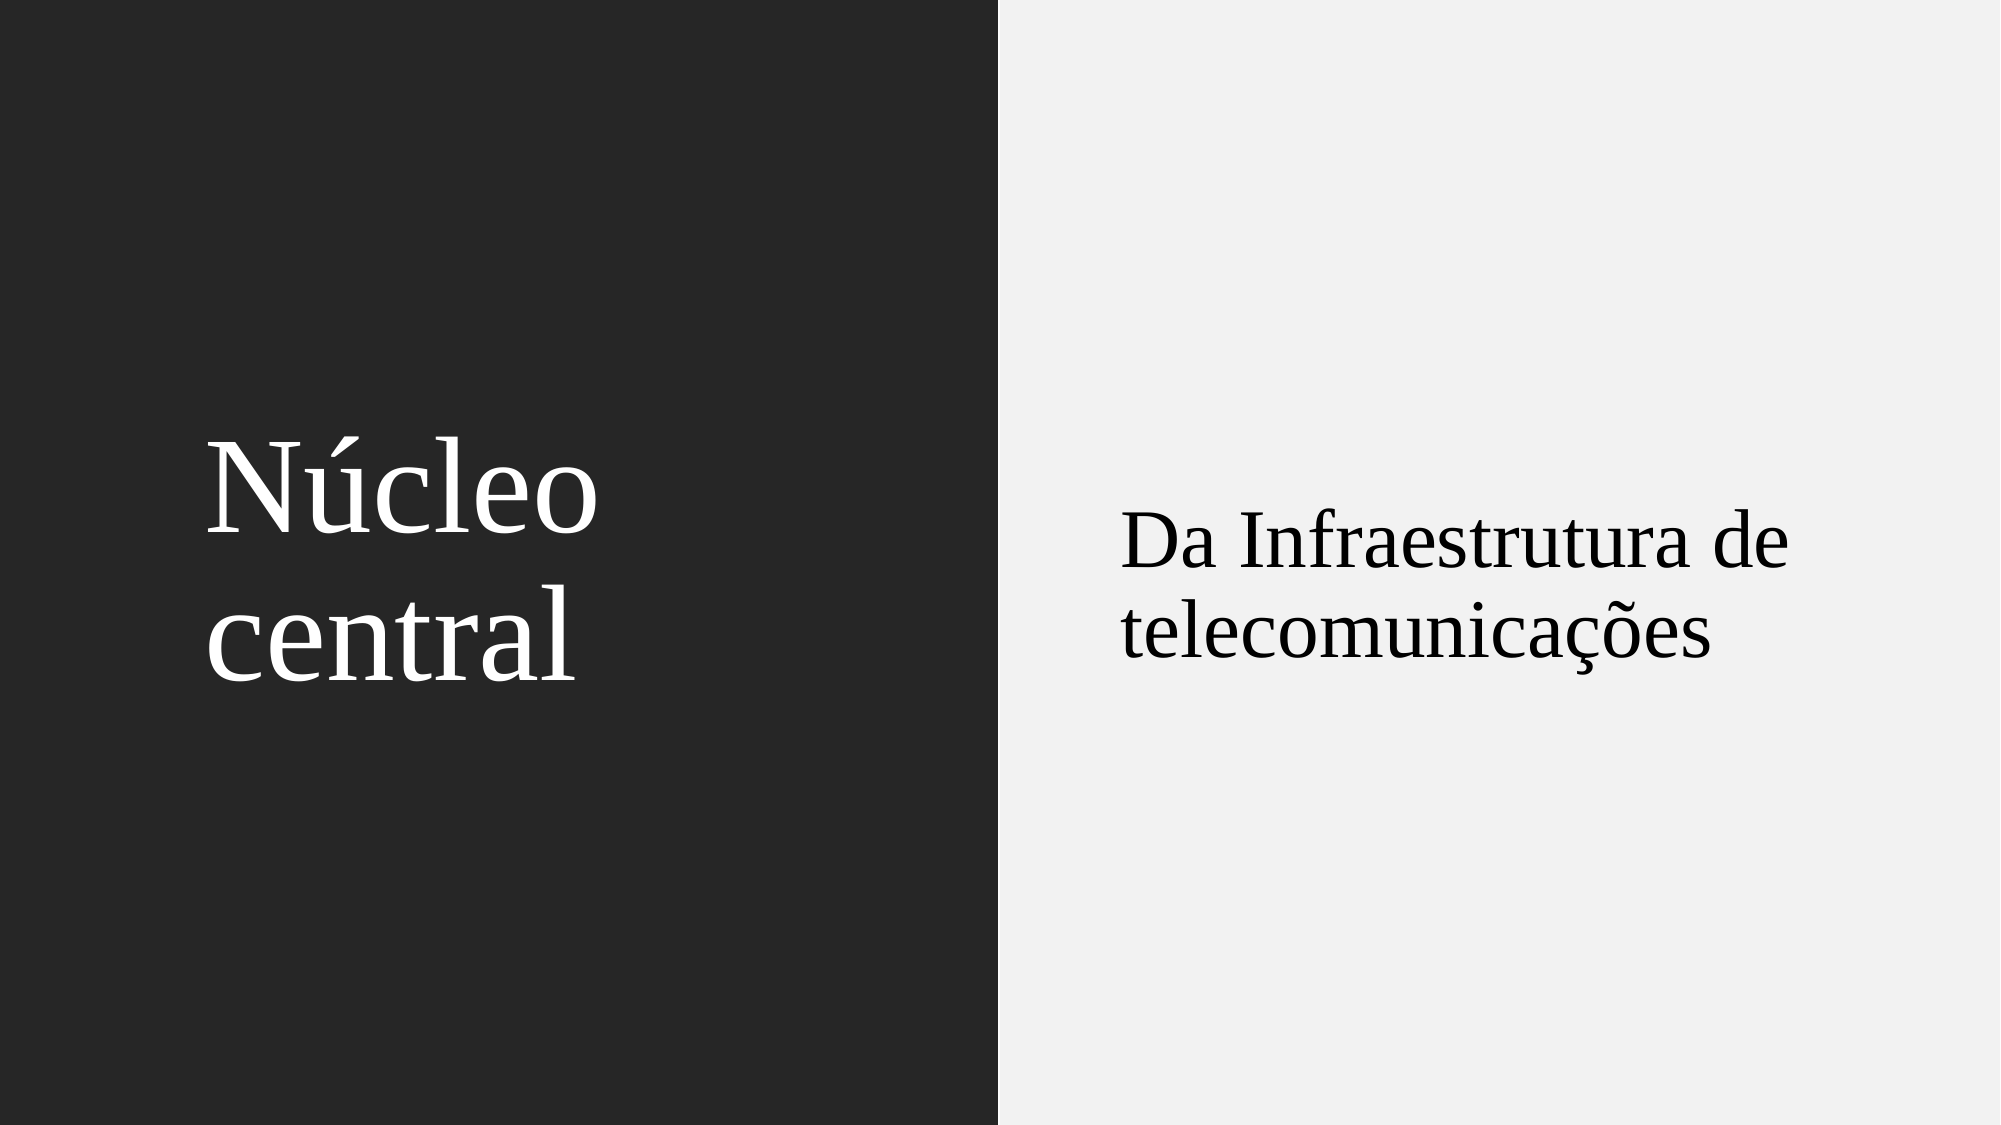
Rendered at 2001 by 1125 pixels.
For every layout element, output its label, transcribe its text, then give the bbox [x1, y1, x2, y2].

text_box Da Infraestrutura de telecomunicações [1105, 104, 1812, 1066]
text_box [998, 0, 2000, 1125]
text_box [0, 0, 998, 1125]
title Núcleo central [189, 104, 893, 1020]
